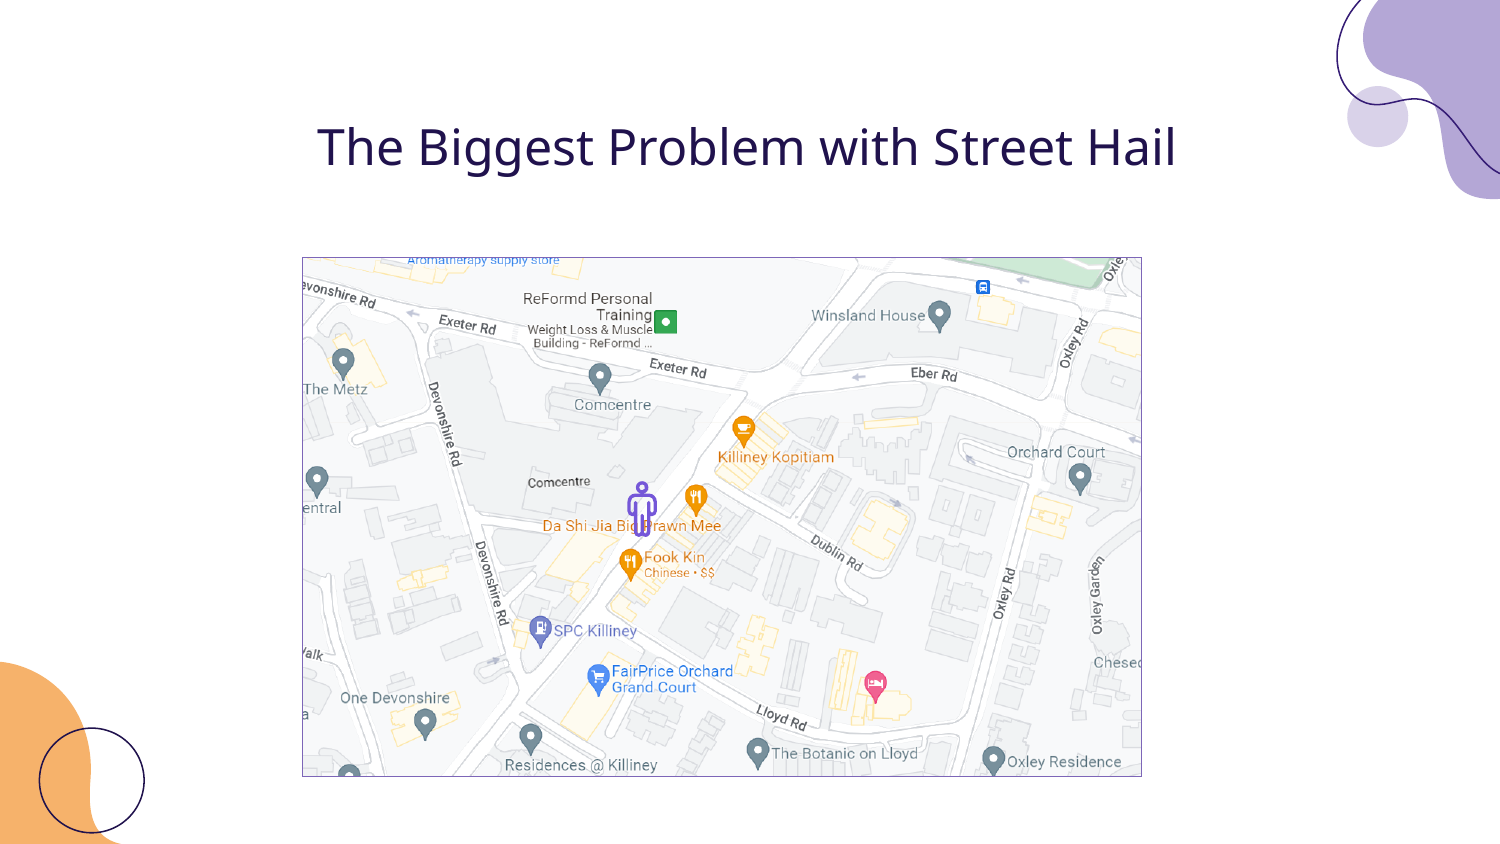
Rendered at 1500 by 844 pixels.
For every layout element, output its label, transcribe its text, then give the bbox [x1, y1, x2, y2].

title The Biggest Problem with Street Hail [302, 100, 1257, 186]
picture [302, 257, 1142, 778]
